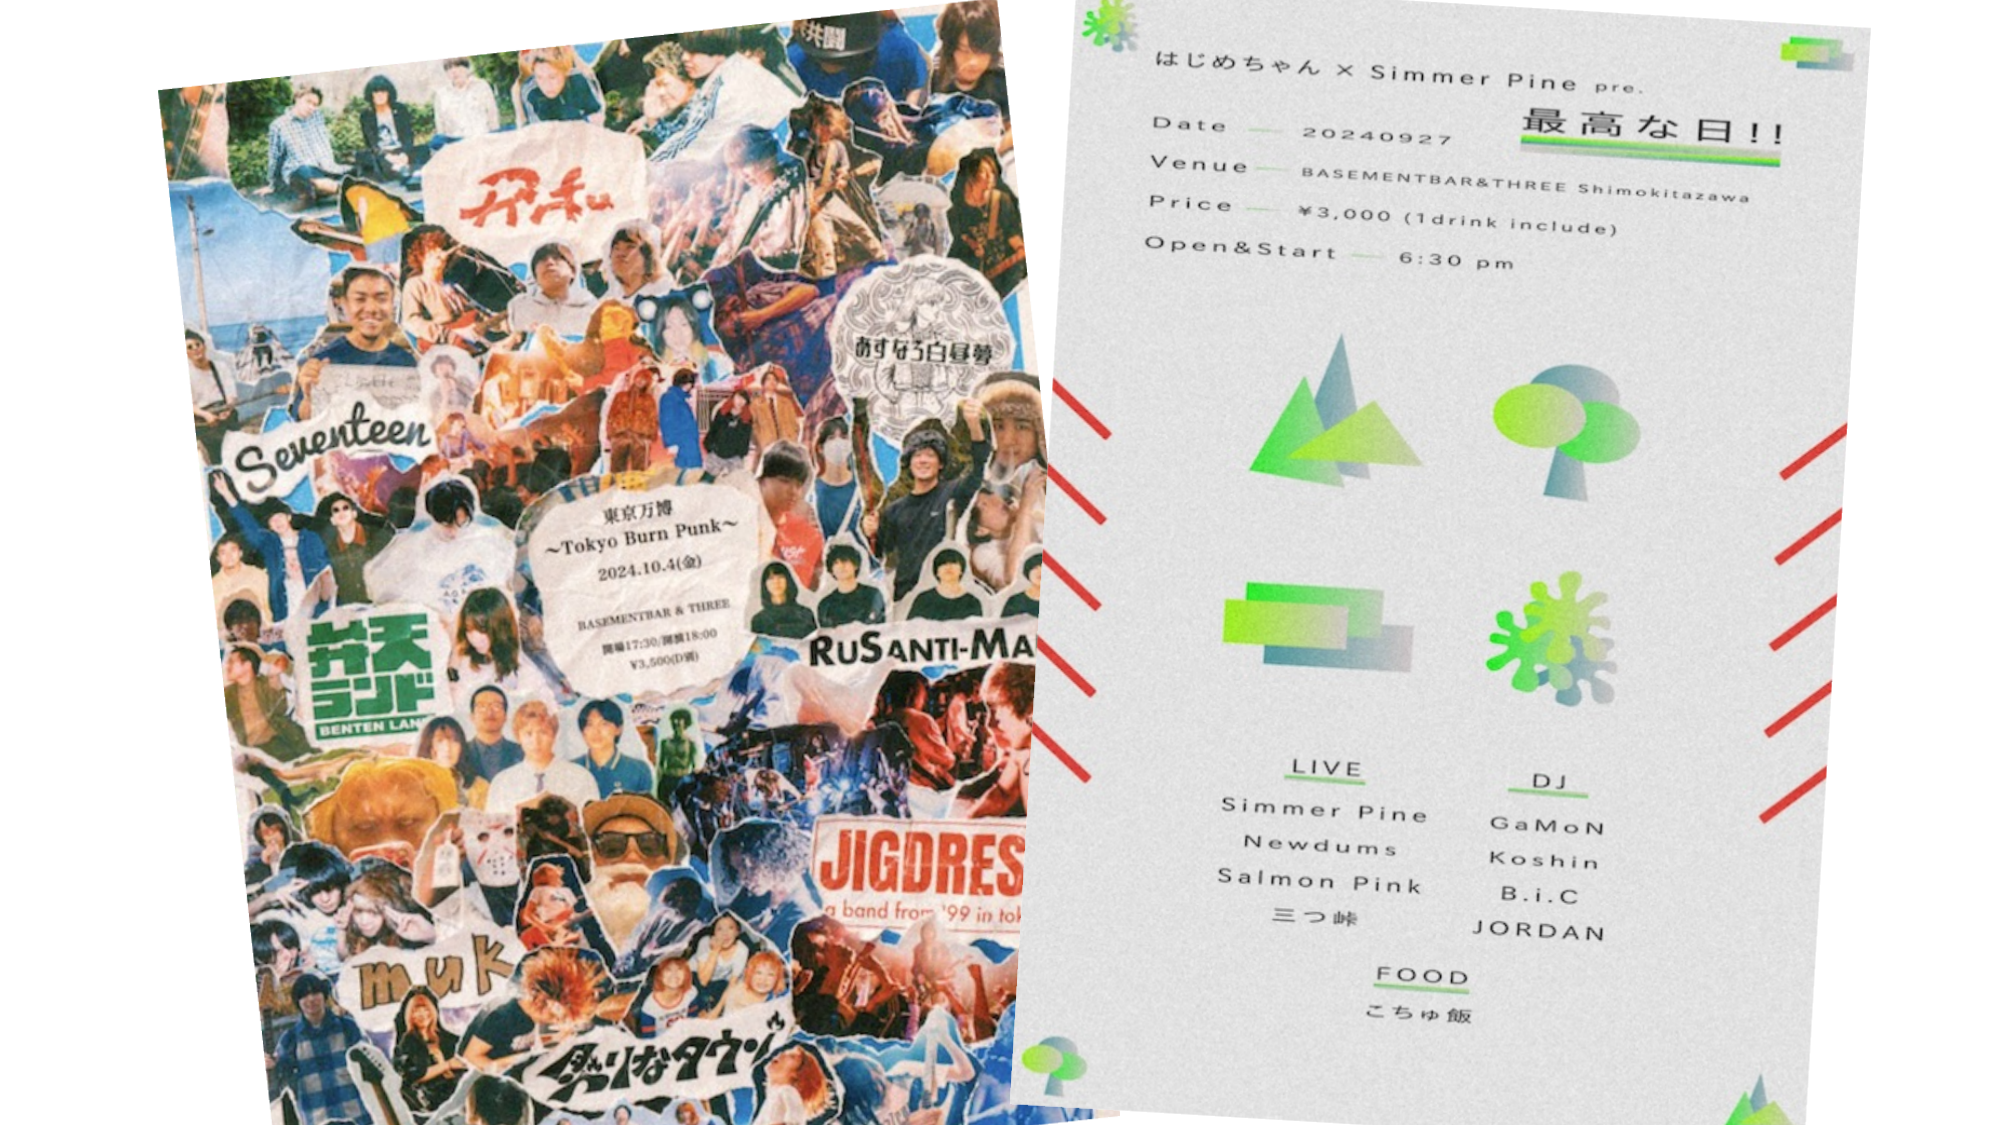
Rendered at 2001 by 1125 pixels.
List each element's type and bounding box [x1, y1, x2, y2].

picture [159, 0, 1870, 1125]
